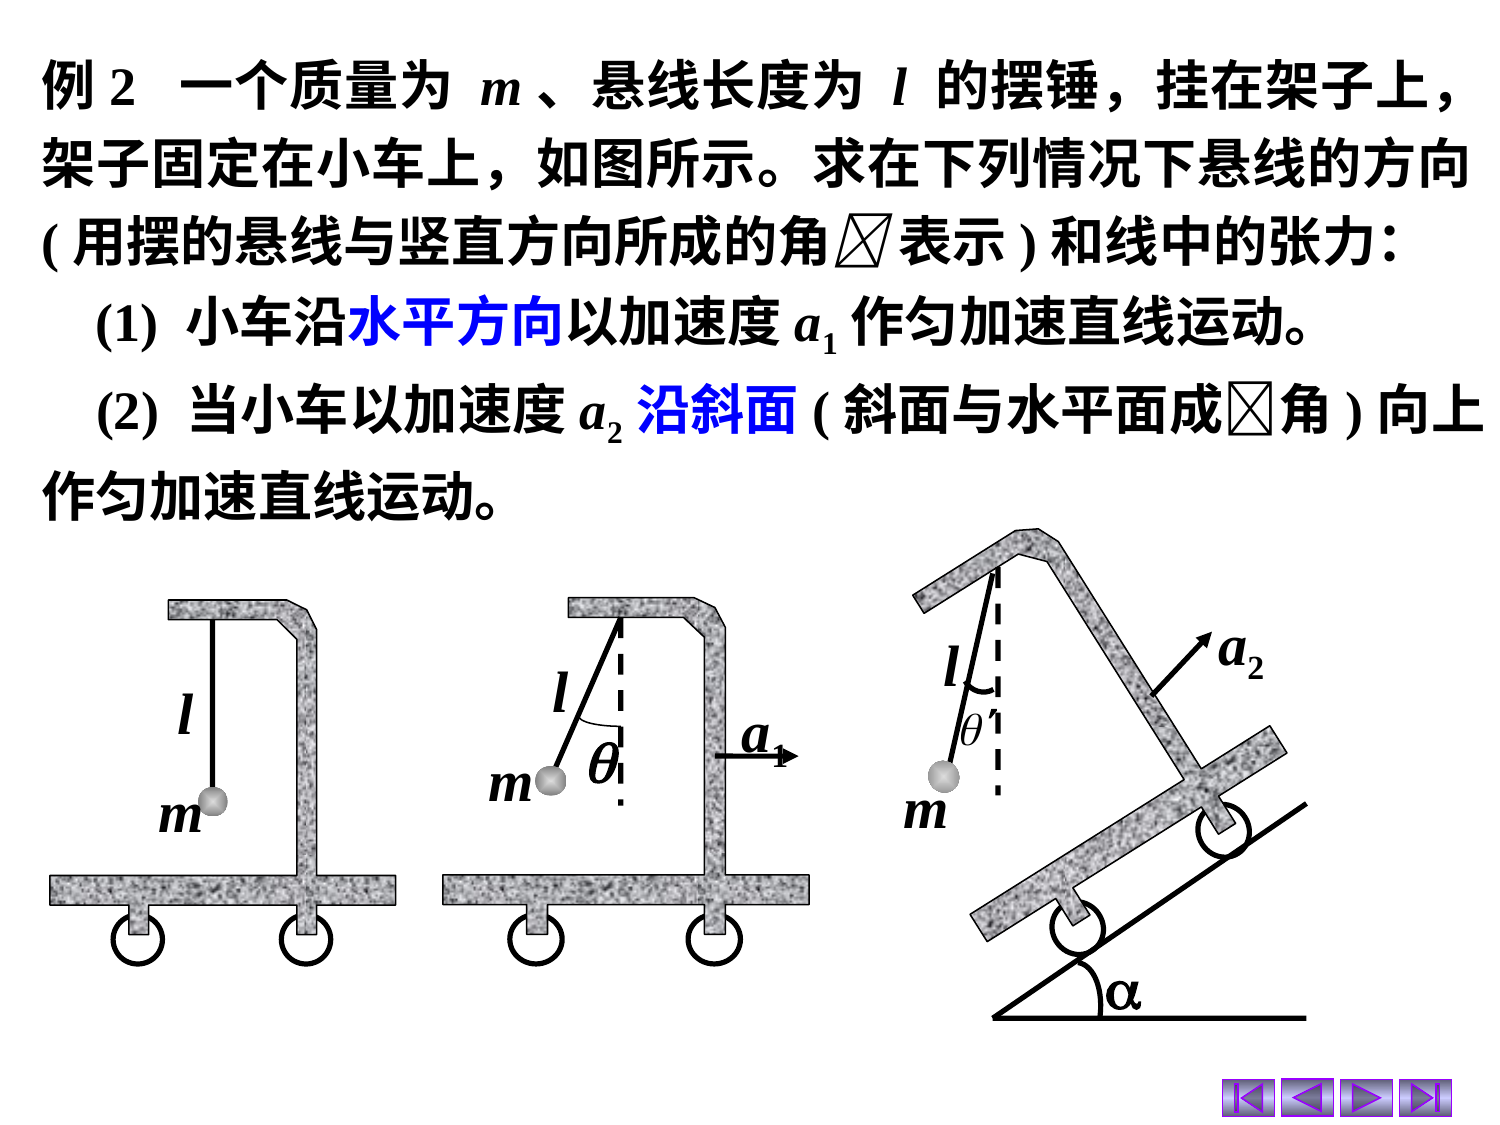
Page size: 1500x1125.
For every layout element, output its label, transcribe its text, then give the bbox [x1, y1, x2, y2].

picture [1009, 530, 1048, 537]
text_box 例2 一个质量为 m、悬线长度为 l 的摆锤，挂在架子上，架子固定在小车上，如图所示。求在下列情况下悬线的方向(用摆的悬线与竖直方向所成的角 表示)和线中的张力： (1) 小车沿水平方向以加速度a1作匀加速直线运动。 (2) 当小车以加速度a2沿斜面(斜面与水平面成角)向上作匀加速直线运动。 [26, 30, 1500, 535]
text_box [49, 599, 396, 965]
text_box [442, 597, 810, 965]
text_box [879, 537, 1307, 1029]
